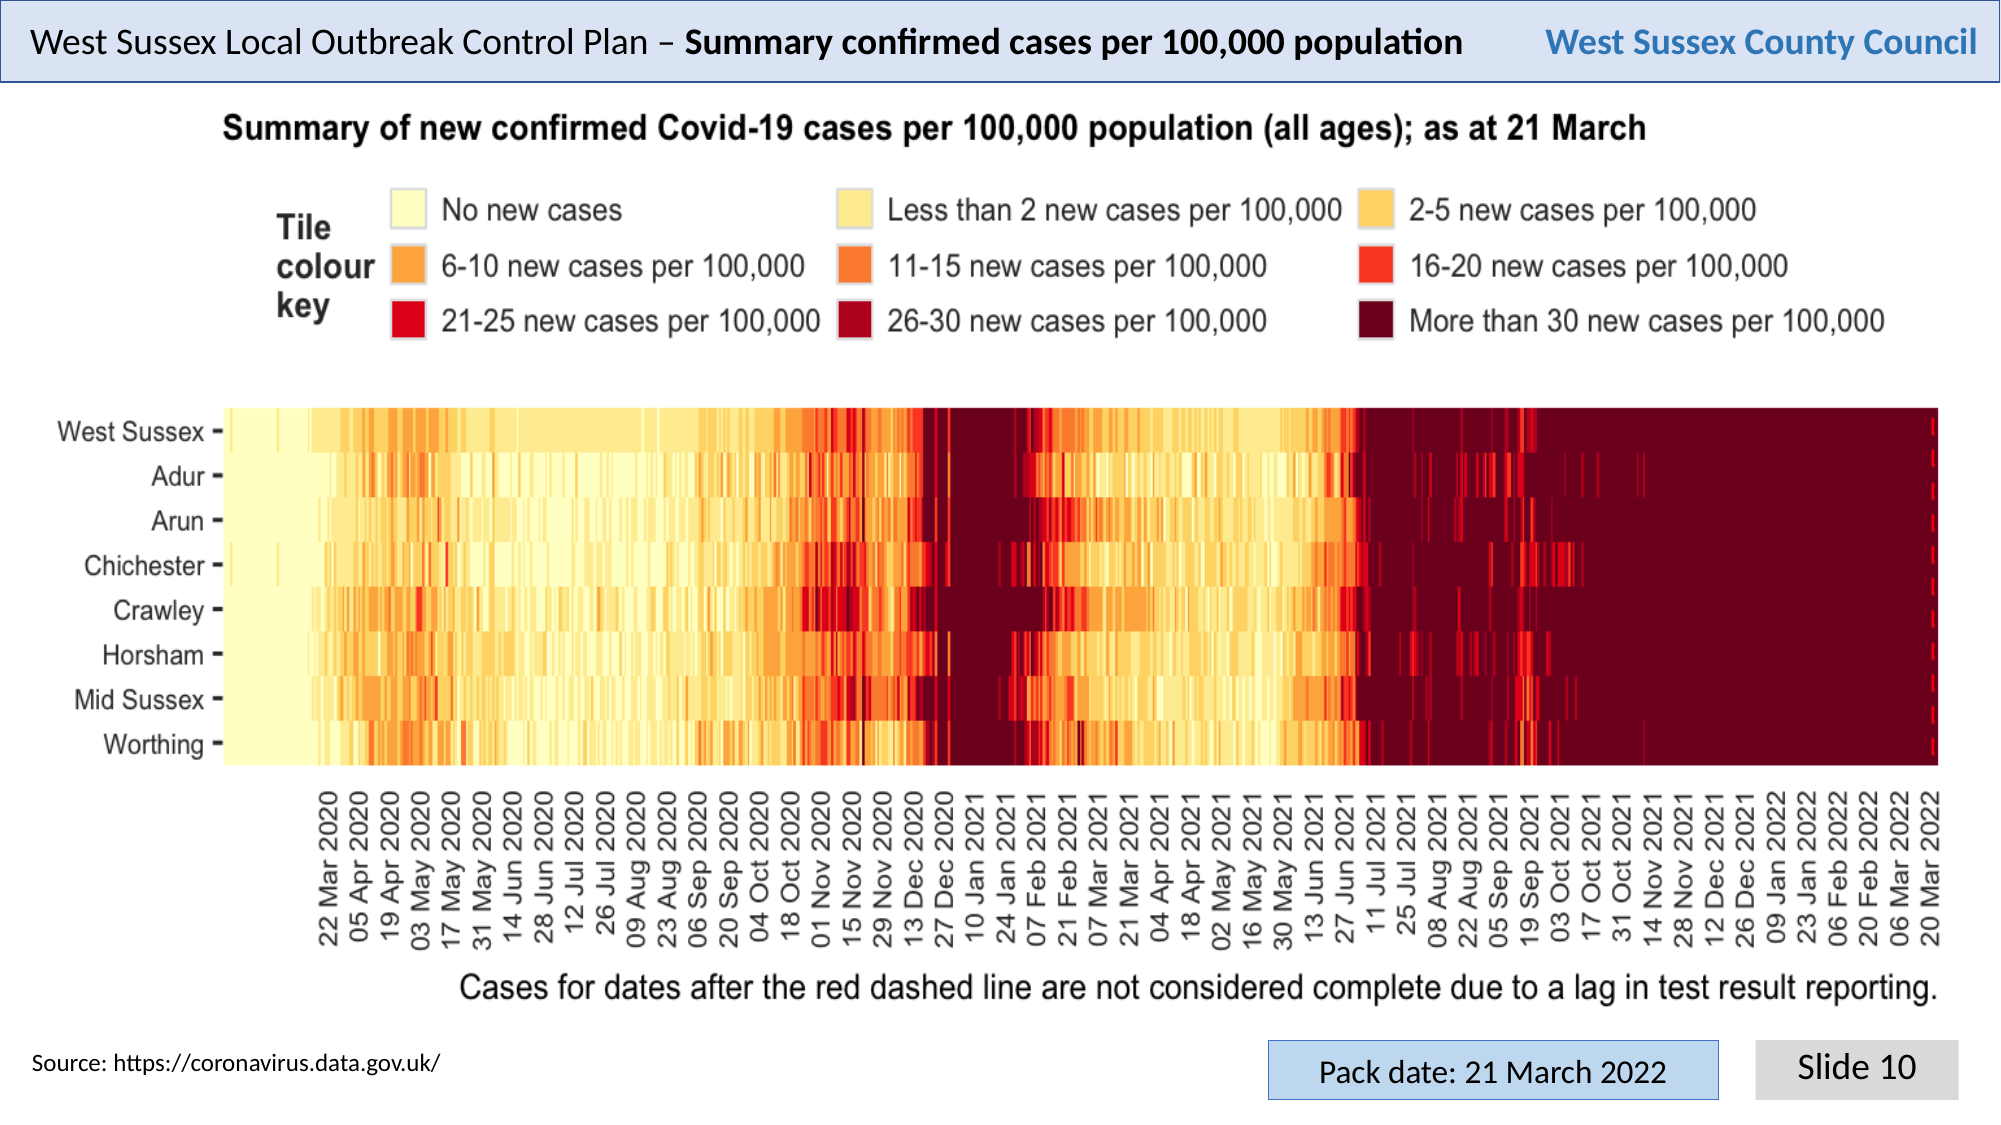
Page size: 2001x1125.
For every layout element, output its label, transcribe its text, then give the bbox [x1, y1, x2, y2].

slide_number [1268, 1040, 1719, 1100]
list Source: https://coronavirus.data.gov.uk/ [17, 1042, 660, 1103]
list Slide 10 [1755, 1040, 1959, 1100]
picture [38, 91, 1959, 1028]
